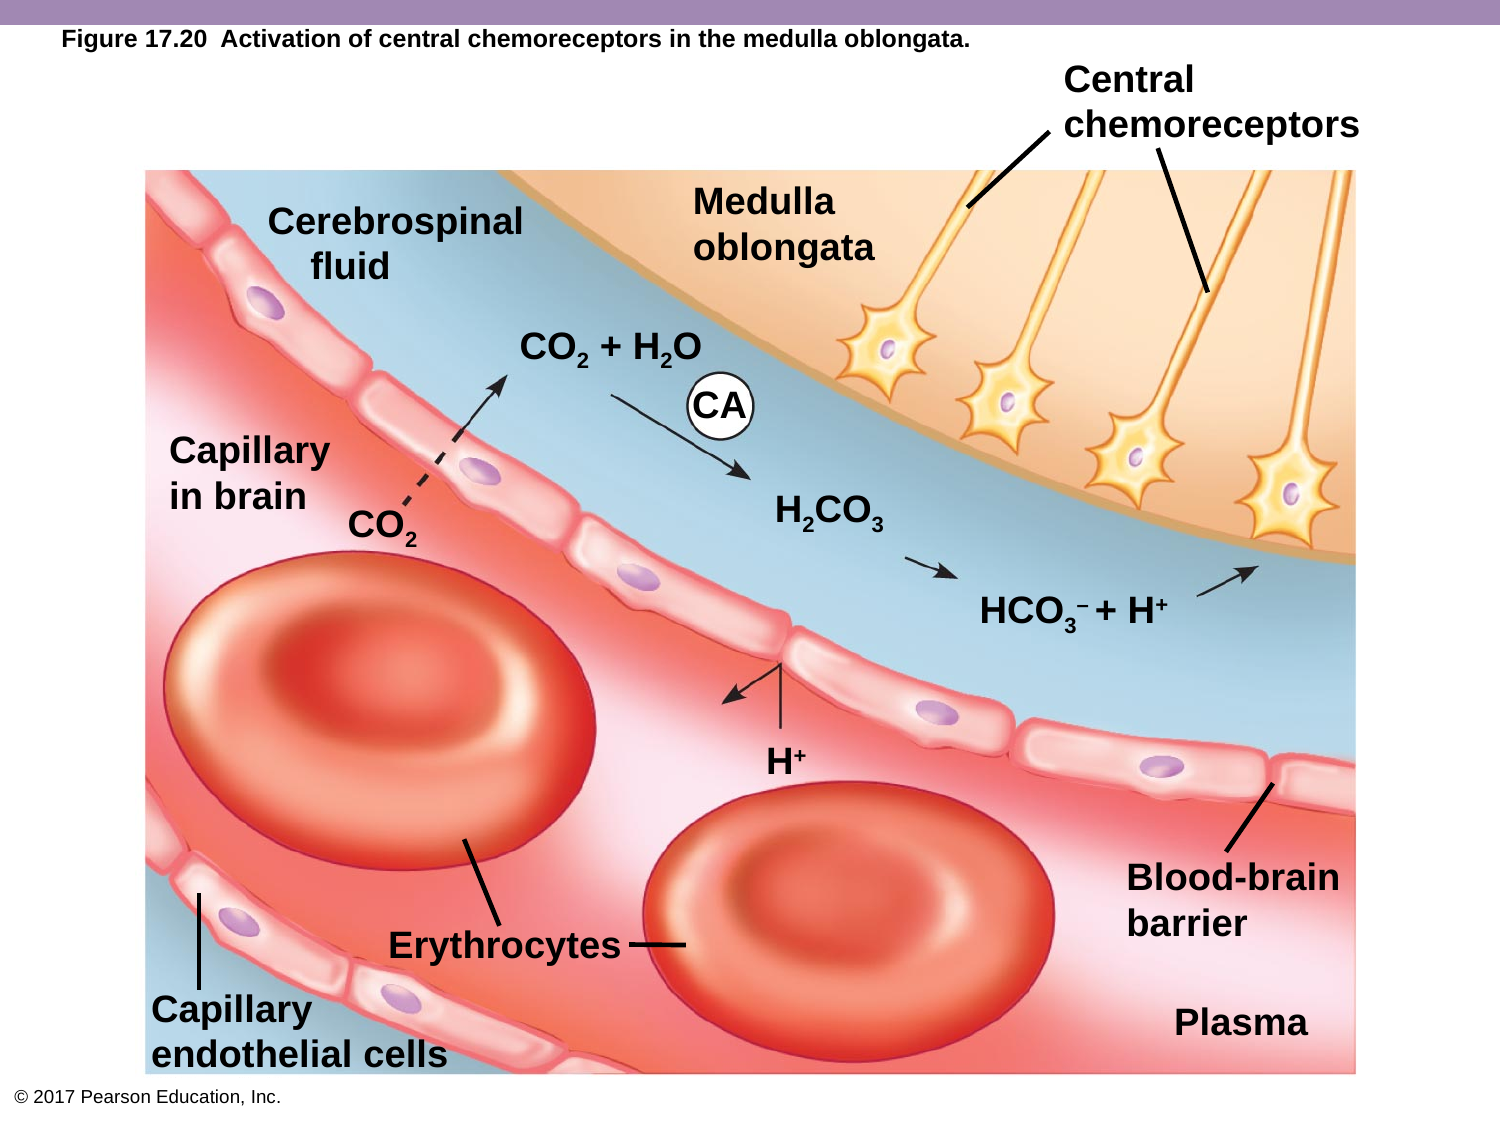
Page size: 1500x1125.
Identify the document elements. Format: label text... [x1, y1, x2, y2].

text_box Central chemoreceptors [1048, 46, 1376, 153]
title Figure 17.20 Activation of central chemoreceptors in the medulla oblongata. [46, 14, 1500, 61]
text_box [1225, 783, 1274, 853]
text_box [463, 839, 500, 927]
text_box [1157, 147, 1209, 293]
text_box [967, 131, 1050, 208]
picture [134, 56, 1365, 1078]
